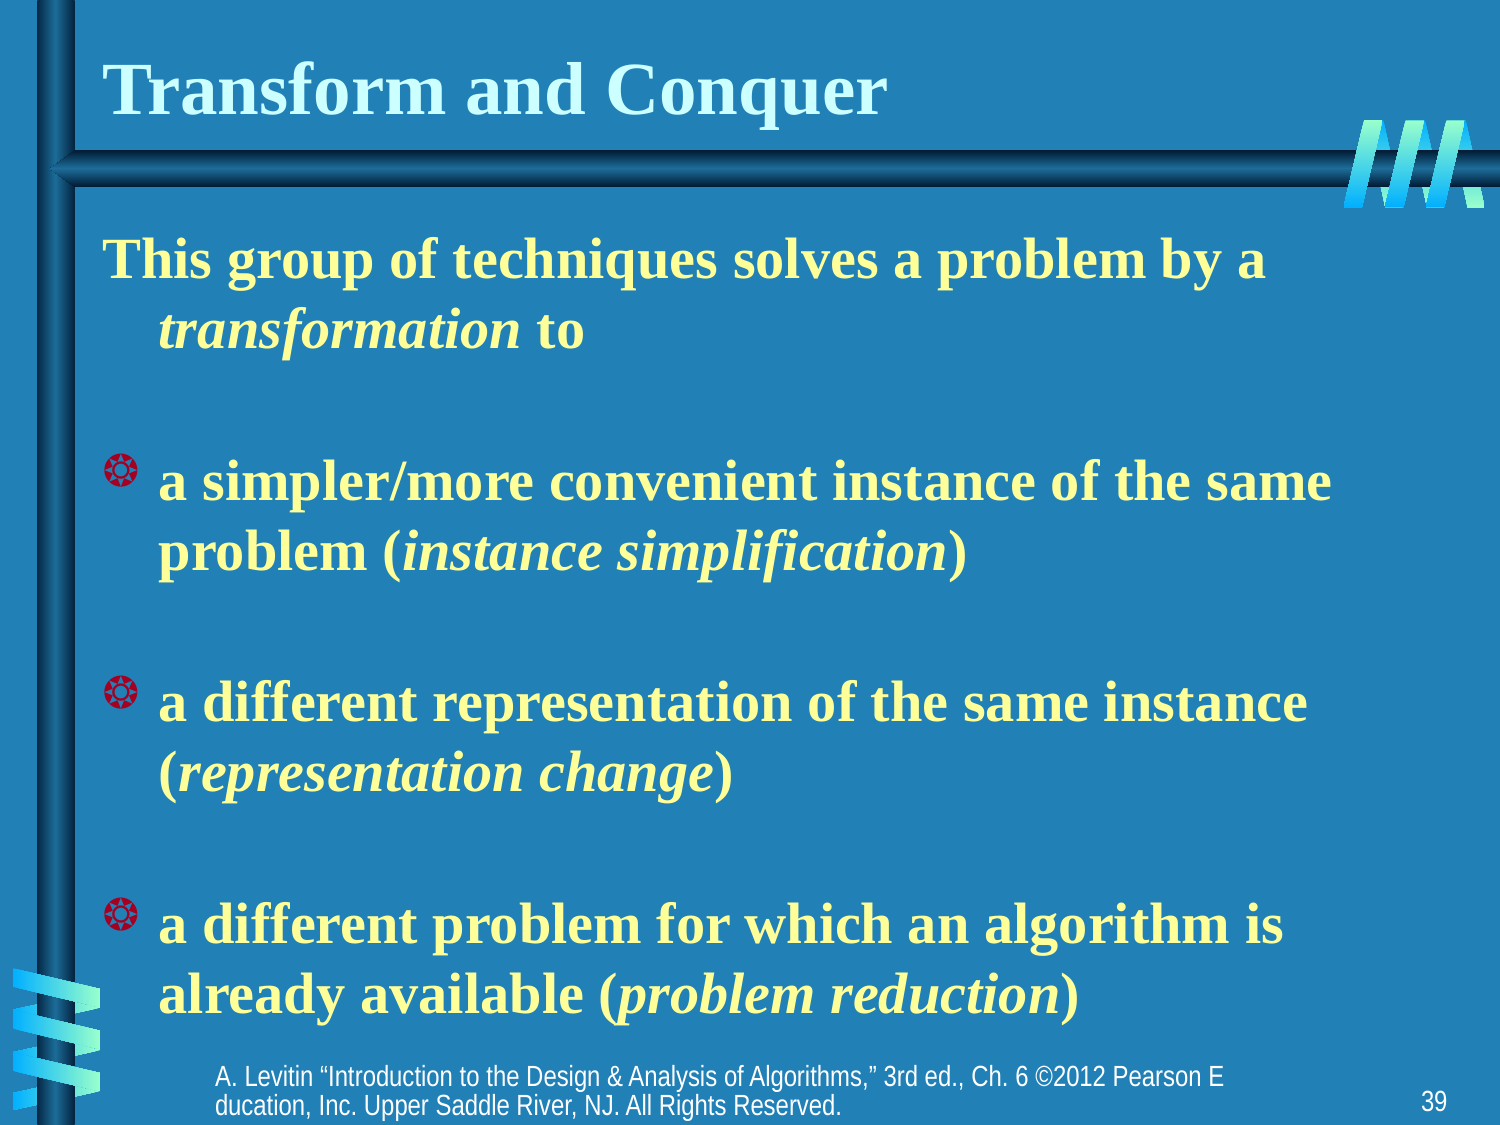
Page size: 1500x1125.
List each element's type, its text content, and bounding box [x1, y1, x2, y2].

list This group of techniques solves a problem by a transformation to a simpler/more convenient instance of the same problem (instance simplification) a different representation of the same instance (representation change) a different problem for which an algorithm is already available (problem reduction) [87, 212, 1475, 1005]
title Transform and Conquer [87, 24, 1345, 138]
footer A. Levitin “Introduction to the Design & Analysis of Algorithms,” 3rd ed., Ch. 6 ©2012 Pearson Education, Inc. Upper Saddle River, NJ. All Rights Reserved. [200, 1050, 1250, 1100]
slide_number 39 [1163, 1074, 1463, 1125]
